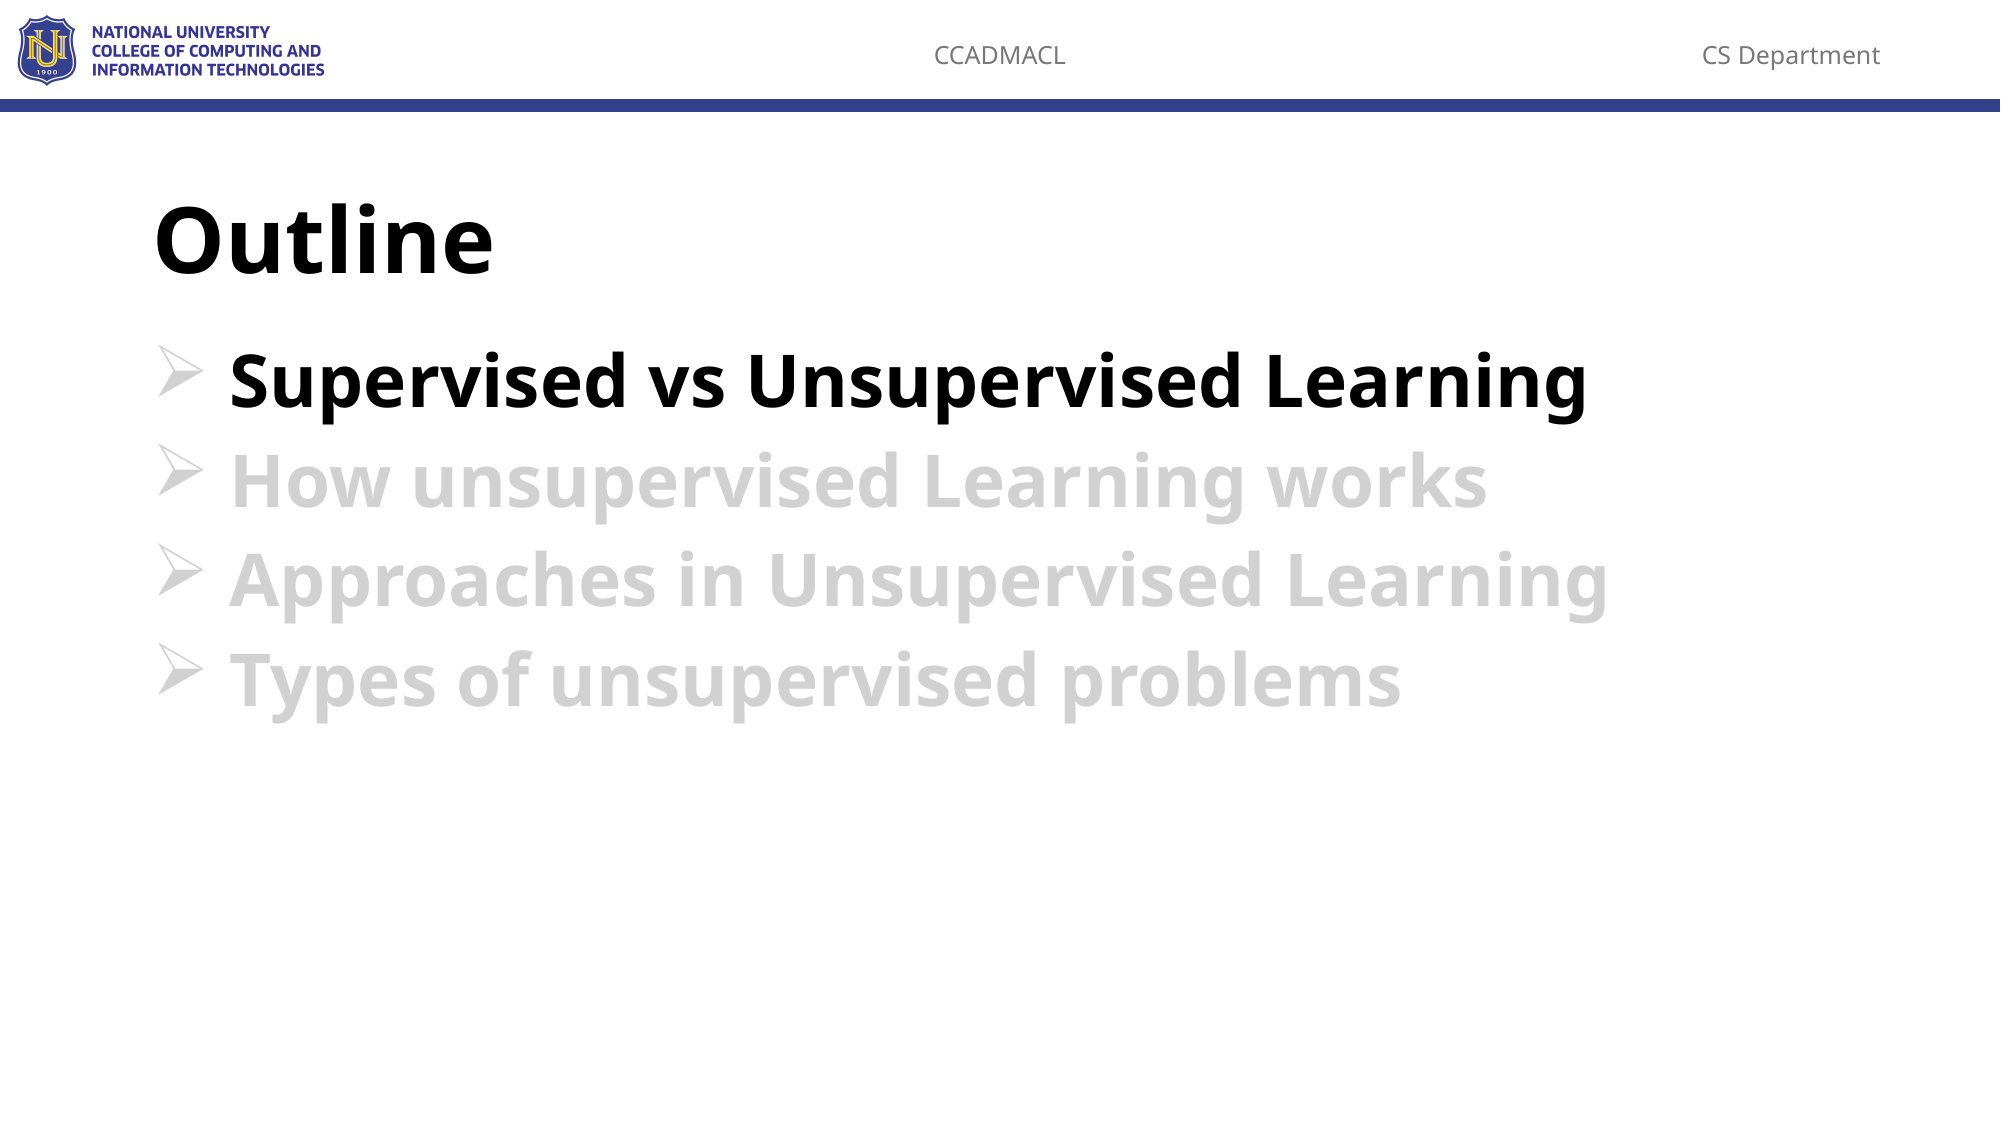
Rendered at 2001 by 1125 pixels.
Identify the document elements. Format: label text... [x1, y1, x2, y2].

list Supervised vs Unsupervised Learning How unsupervised Learning works Approaches in Unsupervised Learning Types of unsupervised problems [137, 337, 1863, 990]
title Outline [137, 135, 1863, 337]
picture [0, 0, 337, 99]
